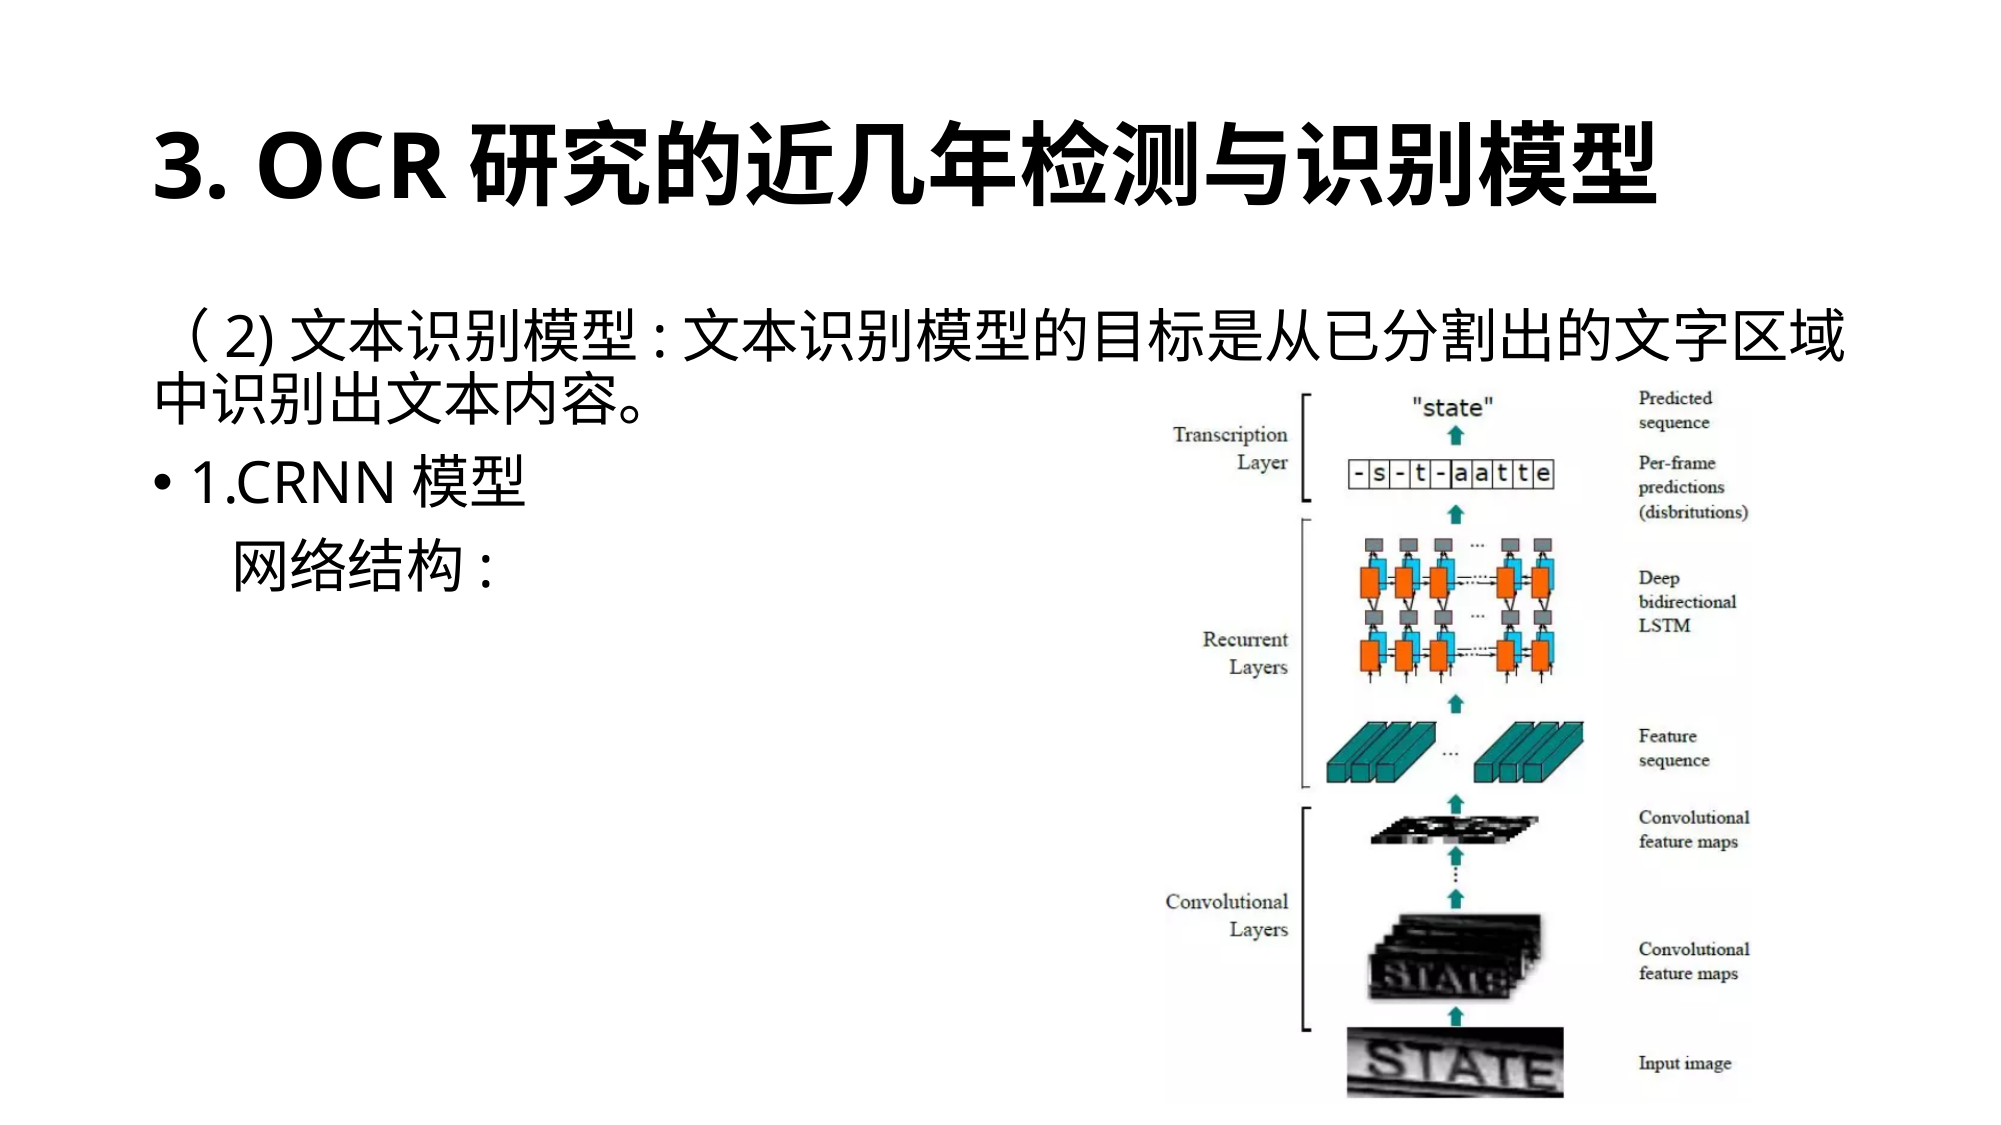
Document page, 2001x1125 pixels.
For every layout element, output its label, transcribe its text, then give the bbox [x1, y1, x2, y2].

picture [1165, 378, 1764, 1104]
title 3. OCR研究的近几年检测与识别模型 [137, 59, 1863, 278]
list （2)文本识别模型:文本识别模型的目标是从已分割出的文字区域中识别出文本内容。 1.CRNN模型 网络结构: [137, 299, 1863, 1125]
